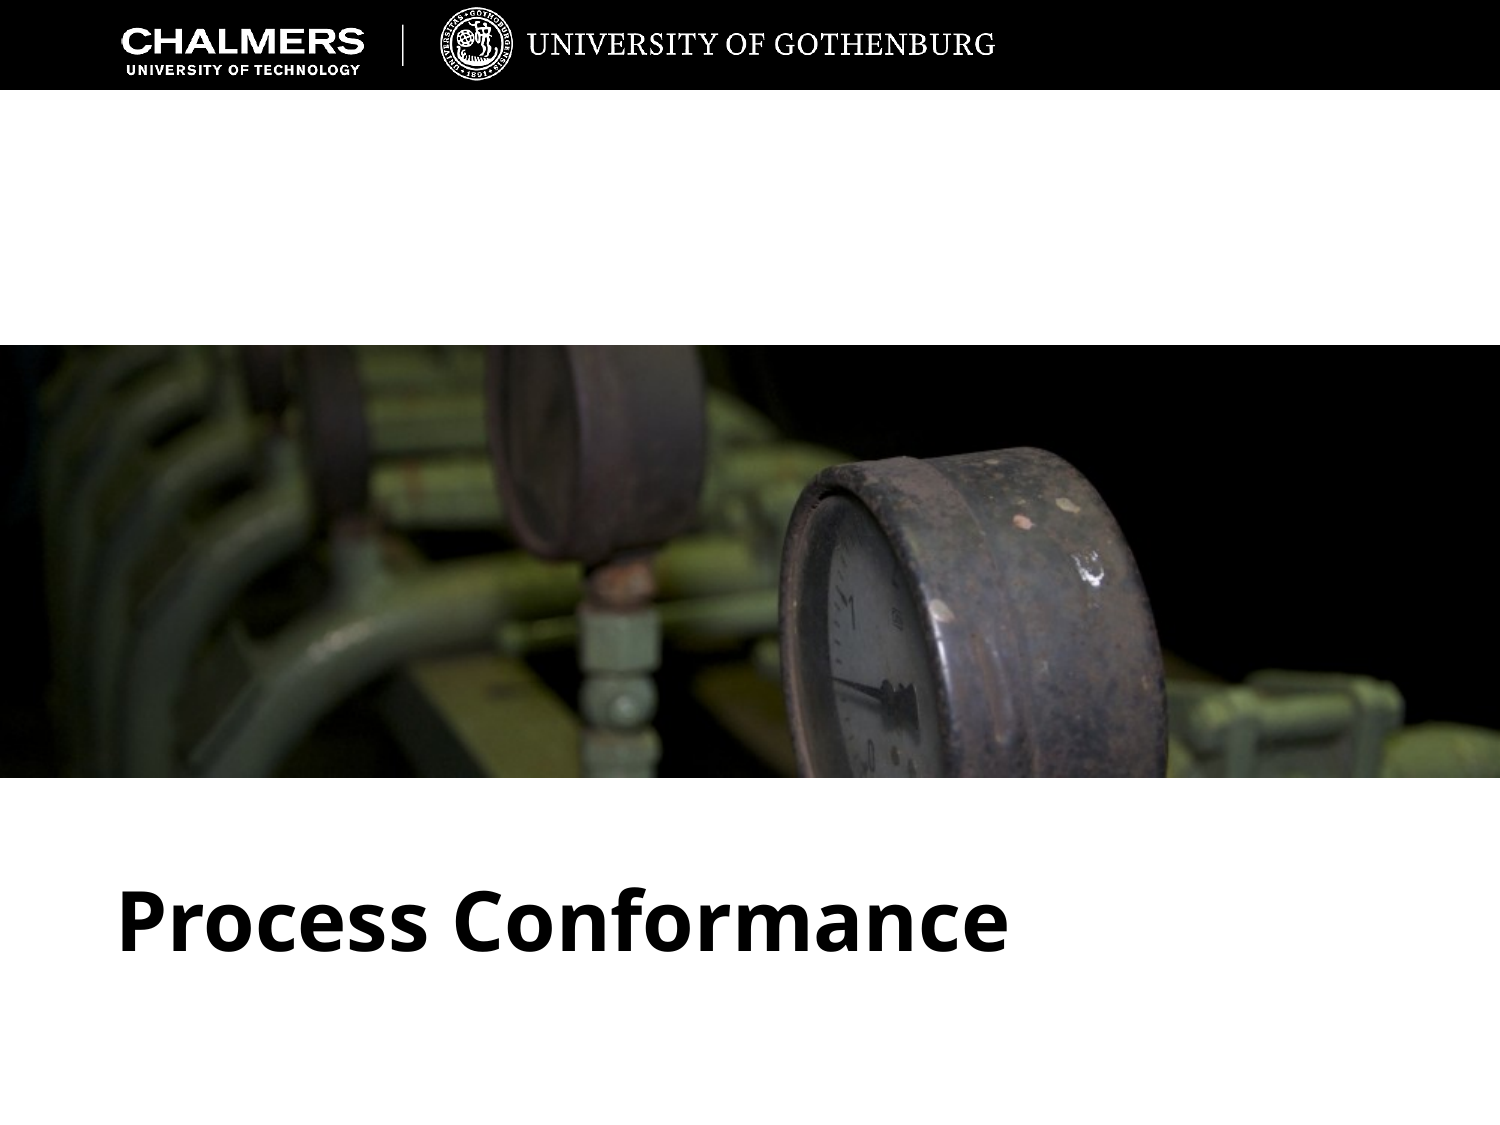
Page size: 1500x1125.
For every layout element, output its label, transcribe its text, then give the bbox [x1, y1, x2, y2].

picture [112, 7, 999, 84]
title Process Conformance [100, 856, 1500, 982]
picture [0, 345, 1500, 779]
